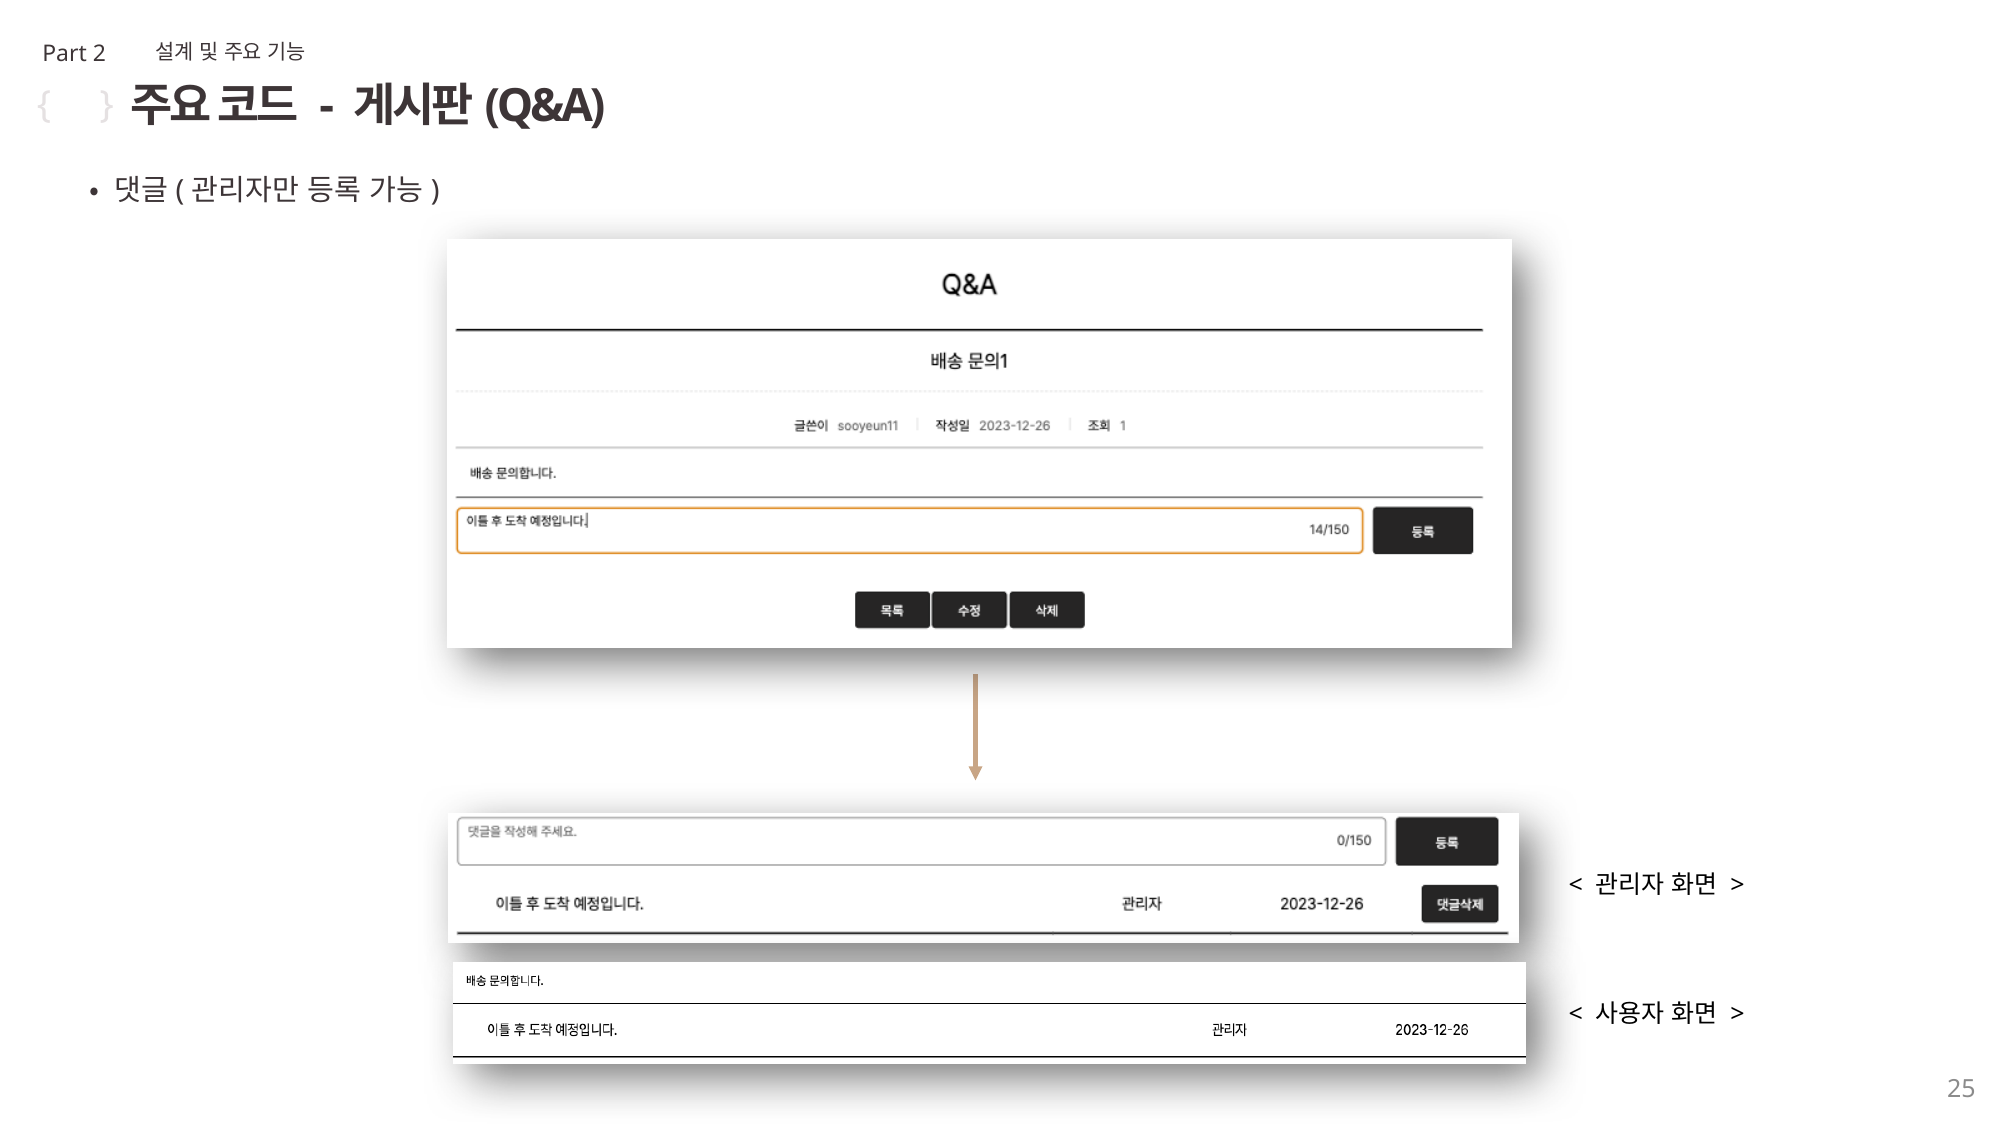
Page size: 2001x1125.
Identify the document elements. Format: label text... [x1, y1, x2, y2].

picture [453, 962, 1526, 1064]
text_box < 관리자 화면 > [1553, 852, 1807, 907]
text_box < 사용자 화면 > [1553, 981, 1807, 1036]
text_box { } [22, 72, 129, 133]
slide_number 25 [1540, 1059, 1991, 1120]
picture [448, 813, 1519, 944]
text_box 설계 및 주요 기능 [140, 31, 327, 67]
text_box Part 2 [27, 31, 122, 72]
text_box • 댓글(관리자만 등록 가능) [74, 163, 455, 214]
text_box 주요 코드 - 게시판(Q&A) [115, 67, 656, 138]
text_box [447, 239, 1512, 648]
